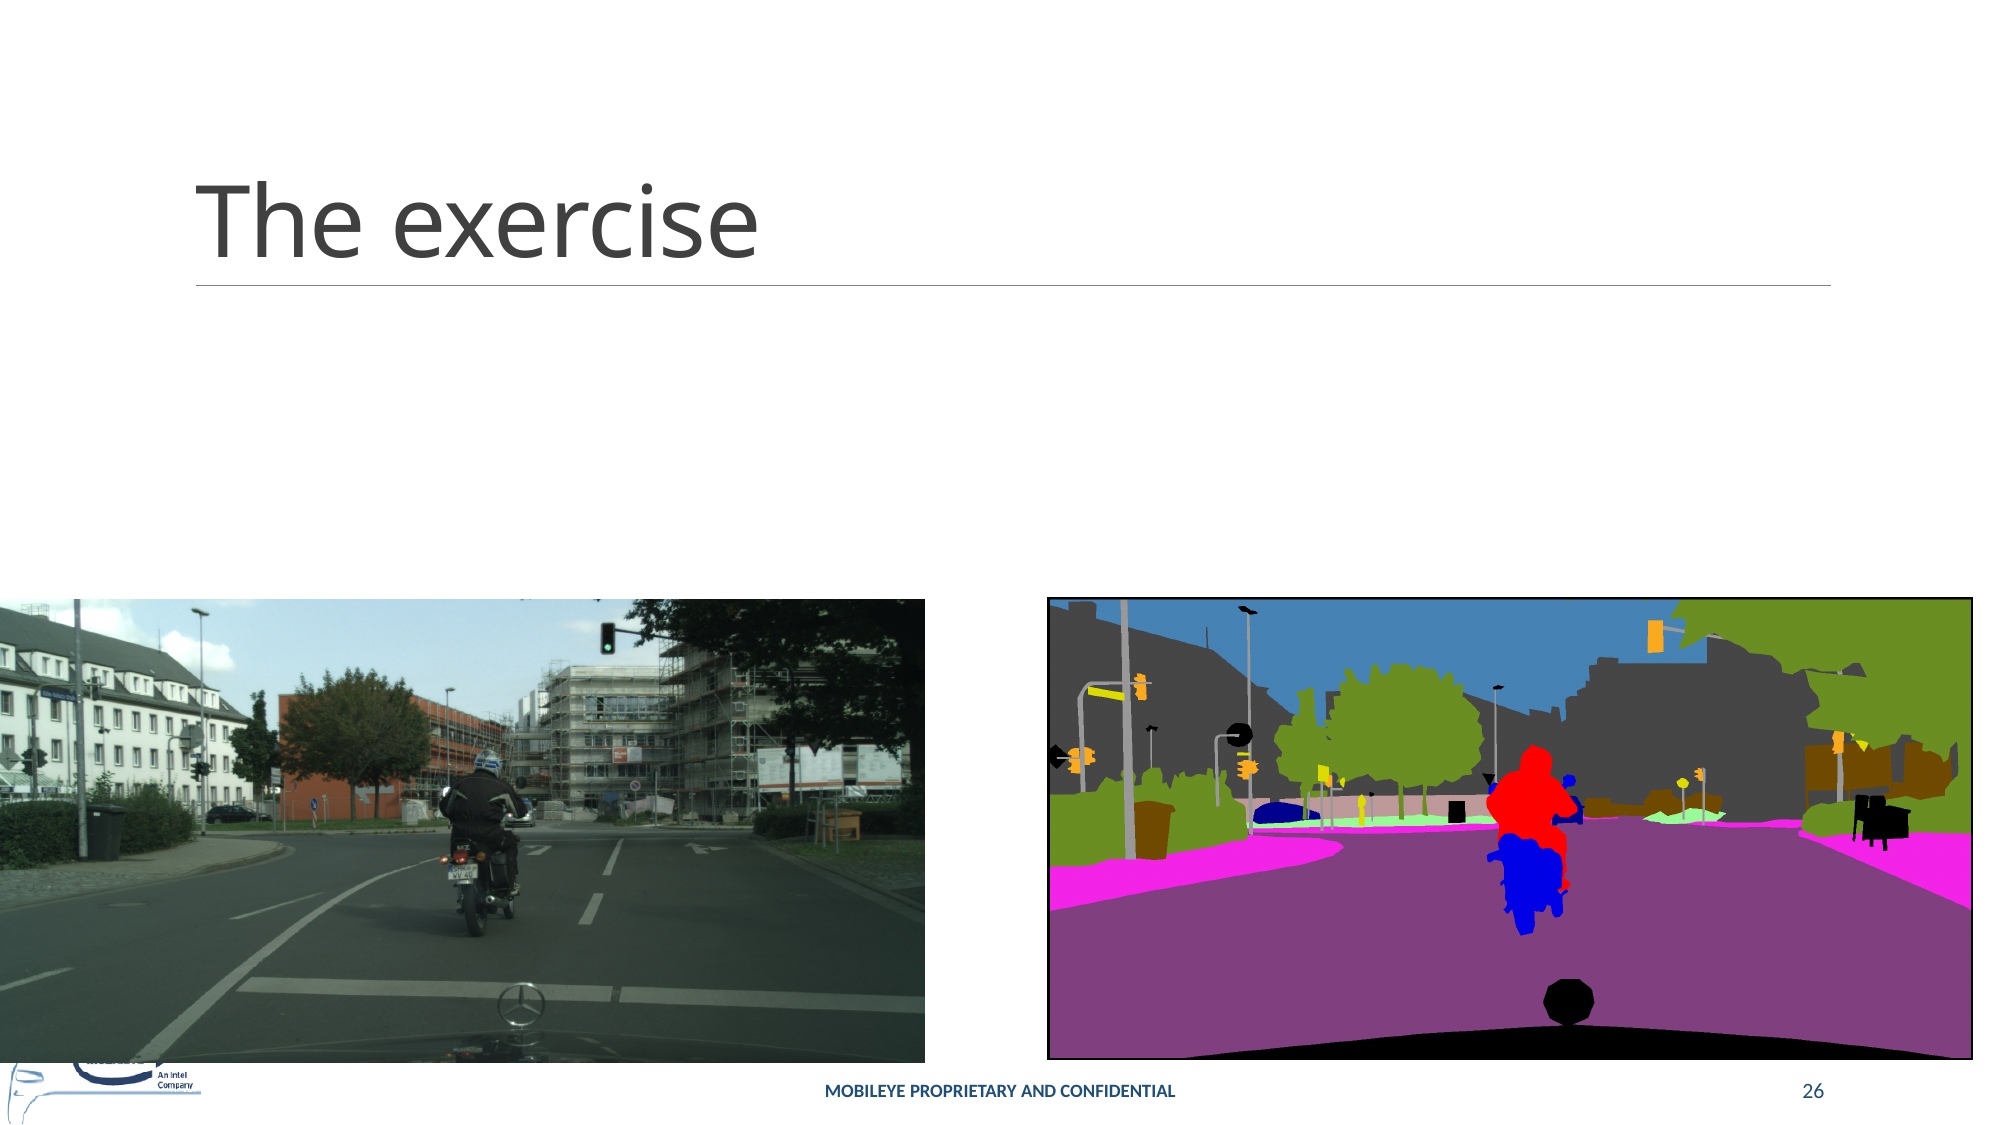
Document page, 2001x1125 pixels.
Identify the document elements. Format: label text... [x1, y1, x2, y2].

title The exercise [180, 47, 1830, 285]
footer Mobileye Proprietary and Confidential [604, 1059, 1396, 1120]
picture [0, 599, 926, 1125]
picture [1046, 596, 1973, 1061]
slide_number 26 [1624, 1067, 1840, 1120]
